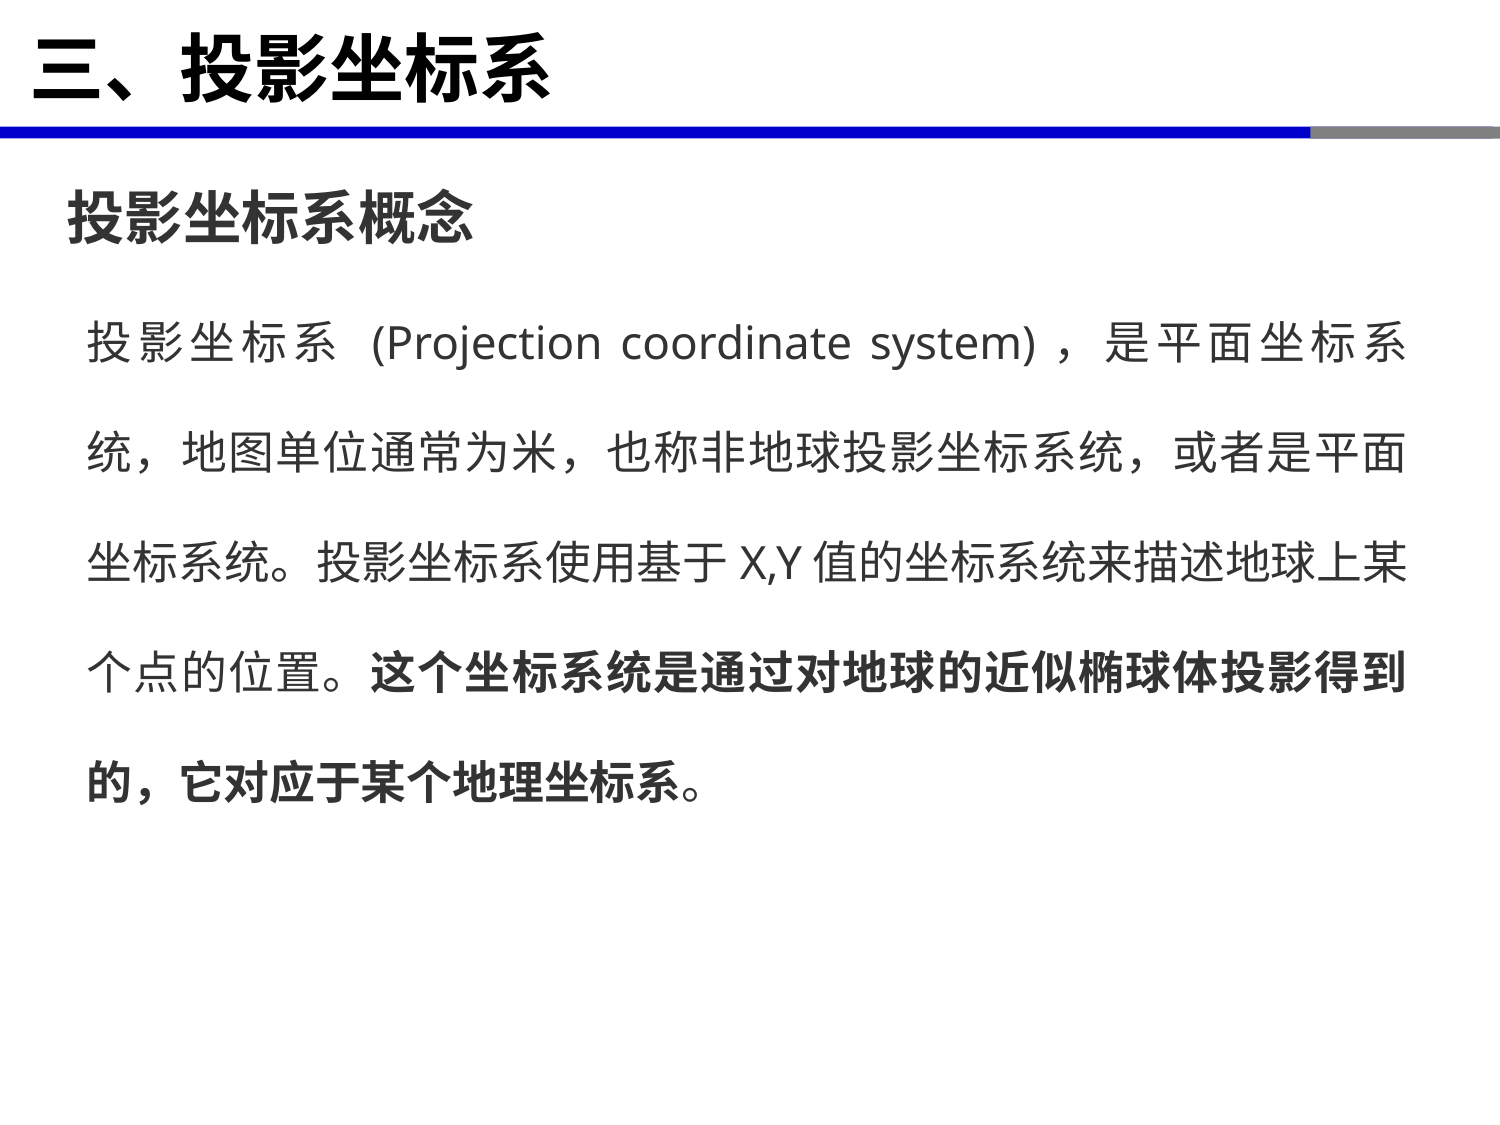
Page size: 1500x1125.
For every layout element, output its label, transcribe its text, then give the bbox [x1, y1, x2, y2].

text_box 投影坐标系 (Projection coordinate system)，是平面坐标系统，地图单位通常为米，也称非地球投影坐标系统，或者是平面坐标系统。投影坐标系使用基于X,Y值的坐标系统来描述地球上某个点的位置。这个坐标系统是通过对地球的近似椭球体投影得到的，它对应于某个地理坐标系。 [71, 251, 1424, 816]
text_box 投影坐标系概念 [52, 138, 1448, 259]
title 三、投影坐标系 [0, 1, 1479, 132]
